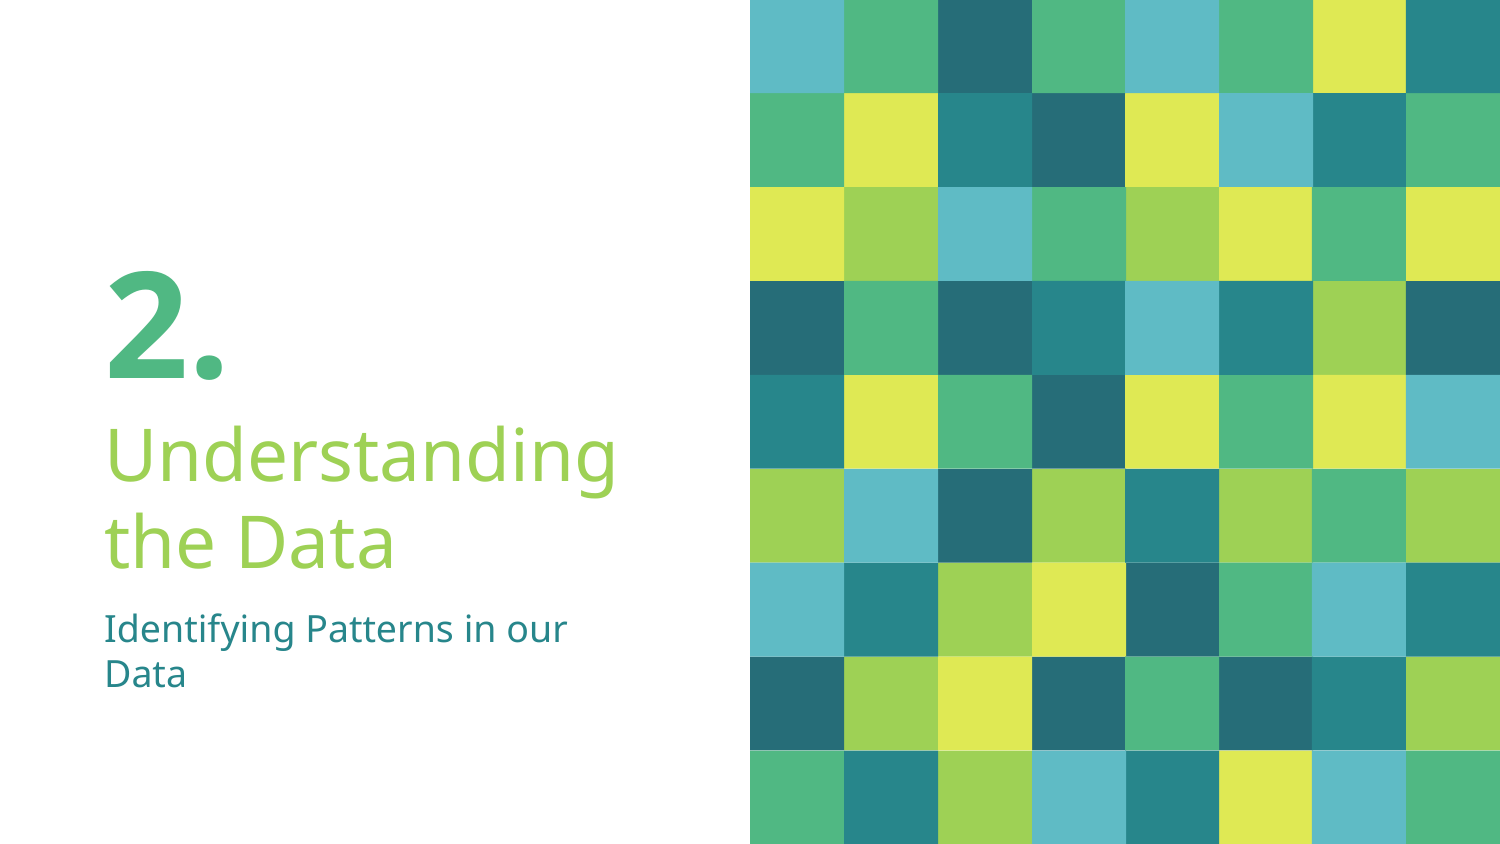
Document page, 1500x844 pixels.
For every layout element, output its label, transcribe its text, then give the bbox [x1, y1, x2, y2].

subtitle Identifying Patterns in our Data [89, 589, 654, 719]
title 2. Understanding the Data [89, 408, 654, 589]
